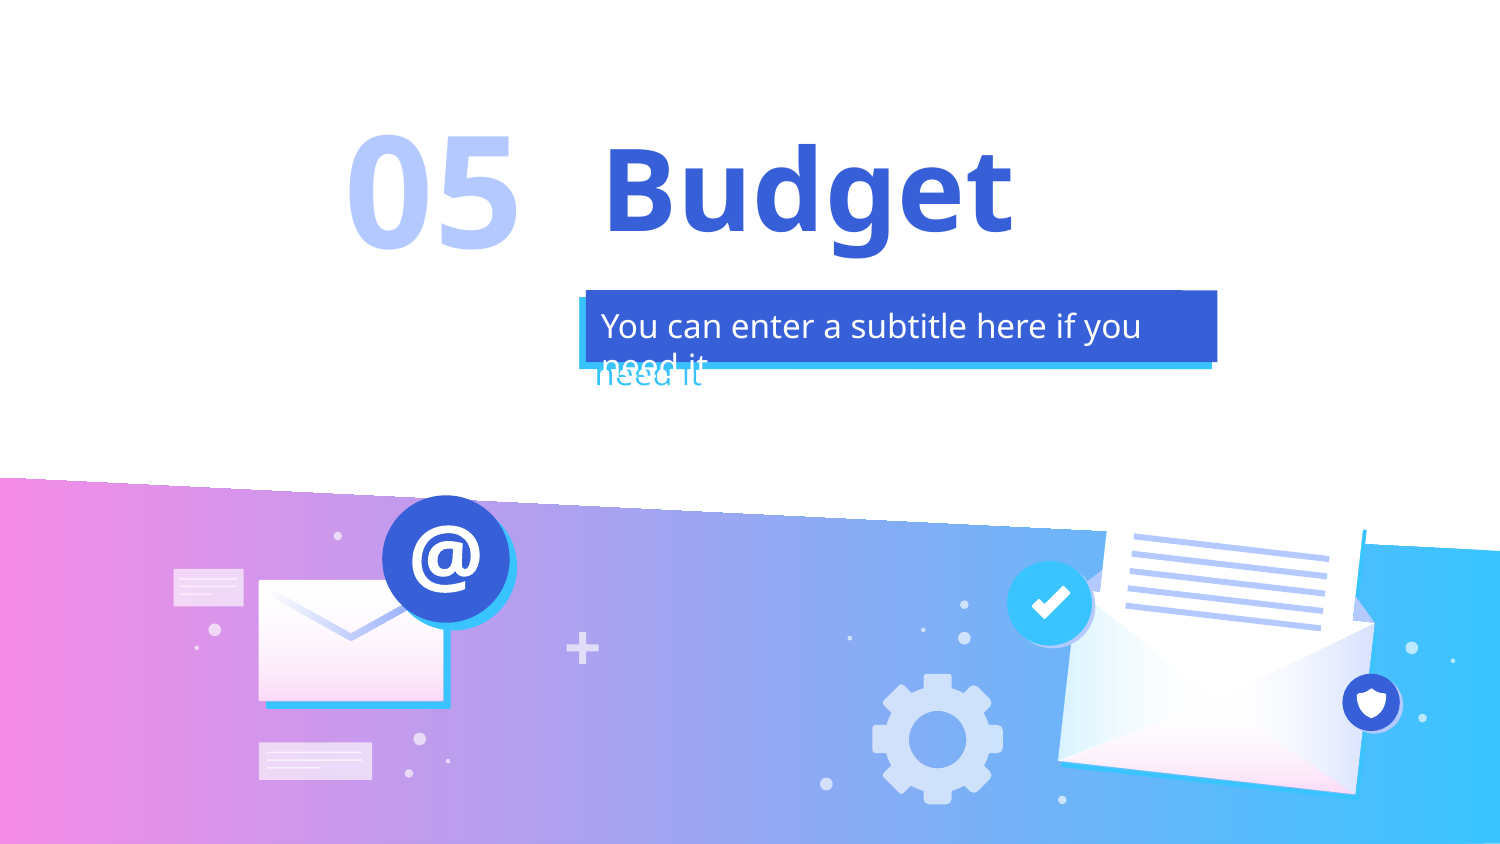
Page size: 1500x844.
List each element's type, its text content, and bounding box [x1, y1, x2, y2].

title 05 [282, 88, 586, 284]
subtitle You can enter a subtitle here if you need it [585, 290, 1218, 363]
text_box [819, 495, 1456, 805]
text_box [173, 494, 599, 781]
title Budget [586, 102, 1218, 270]
text_box [0, 477, 1500, 844]
